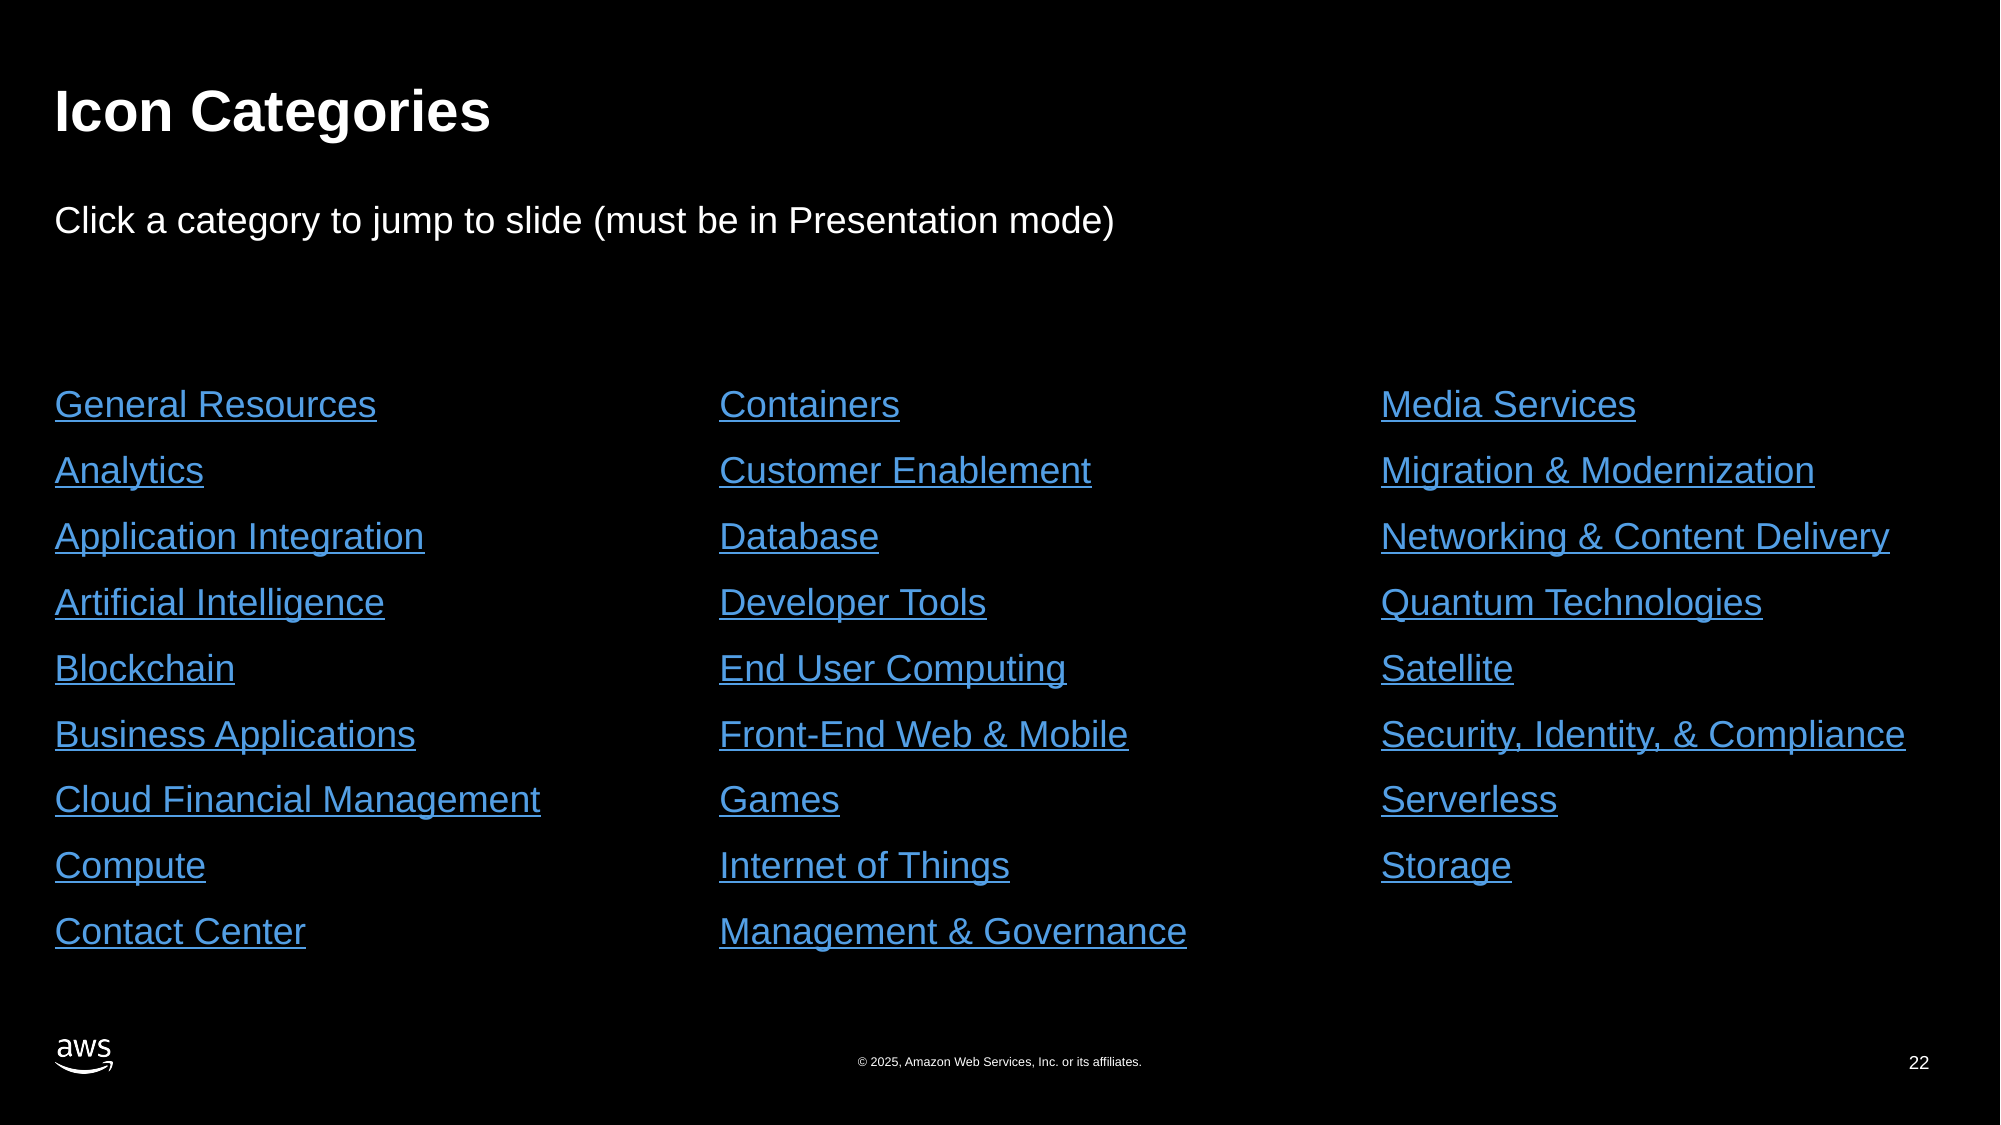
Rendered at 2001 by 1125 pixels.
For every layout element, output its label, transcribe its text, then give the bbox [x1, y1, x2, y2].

title Icon Categories [39, 59, 1961, 166]
list Containers Customer Enablement Database Developer Tools End User Computing Front-End Web & Mobile Games Internet of Things Management & Governance [704, 372, 1296, 961]
picture [55, 1039, 113, 1074]
list Click a category to jump to slide (must be in Presentation mode) [39, 188, 1961, 350]
list Media Services Migration & Modernization Networking & Content Delivery Quantum Technologies Satellite Security, Identity, & Compliance Serverless Storage [1365, 372, 1957, 961]
slide_number 22 [1494, 1031, 1945, 1092]
footer © 2025, Amazon Web Services, Inc. or its affiliates. [662, 1031, 1338, 1092]
list General Resources Analytics Application Integration Artificial Intelligence Blockchain Business Applications Cloud Financial Management Compute Contact Center [39, 372, 631, 961]
